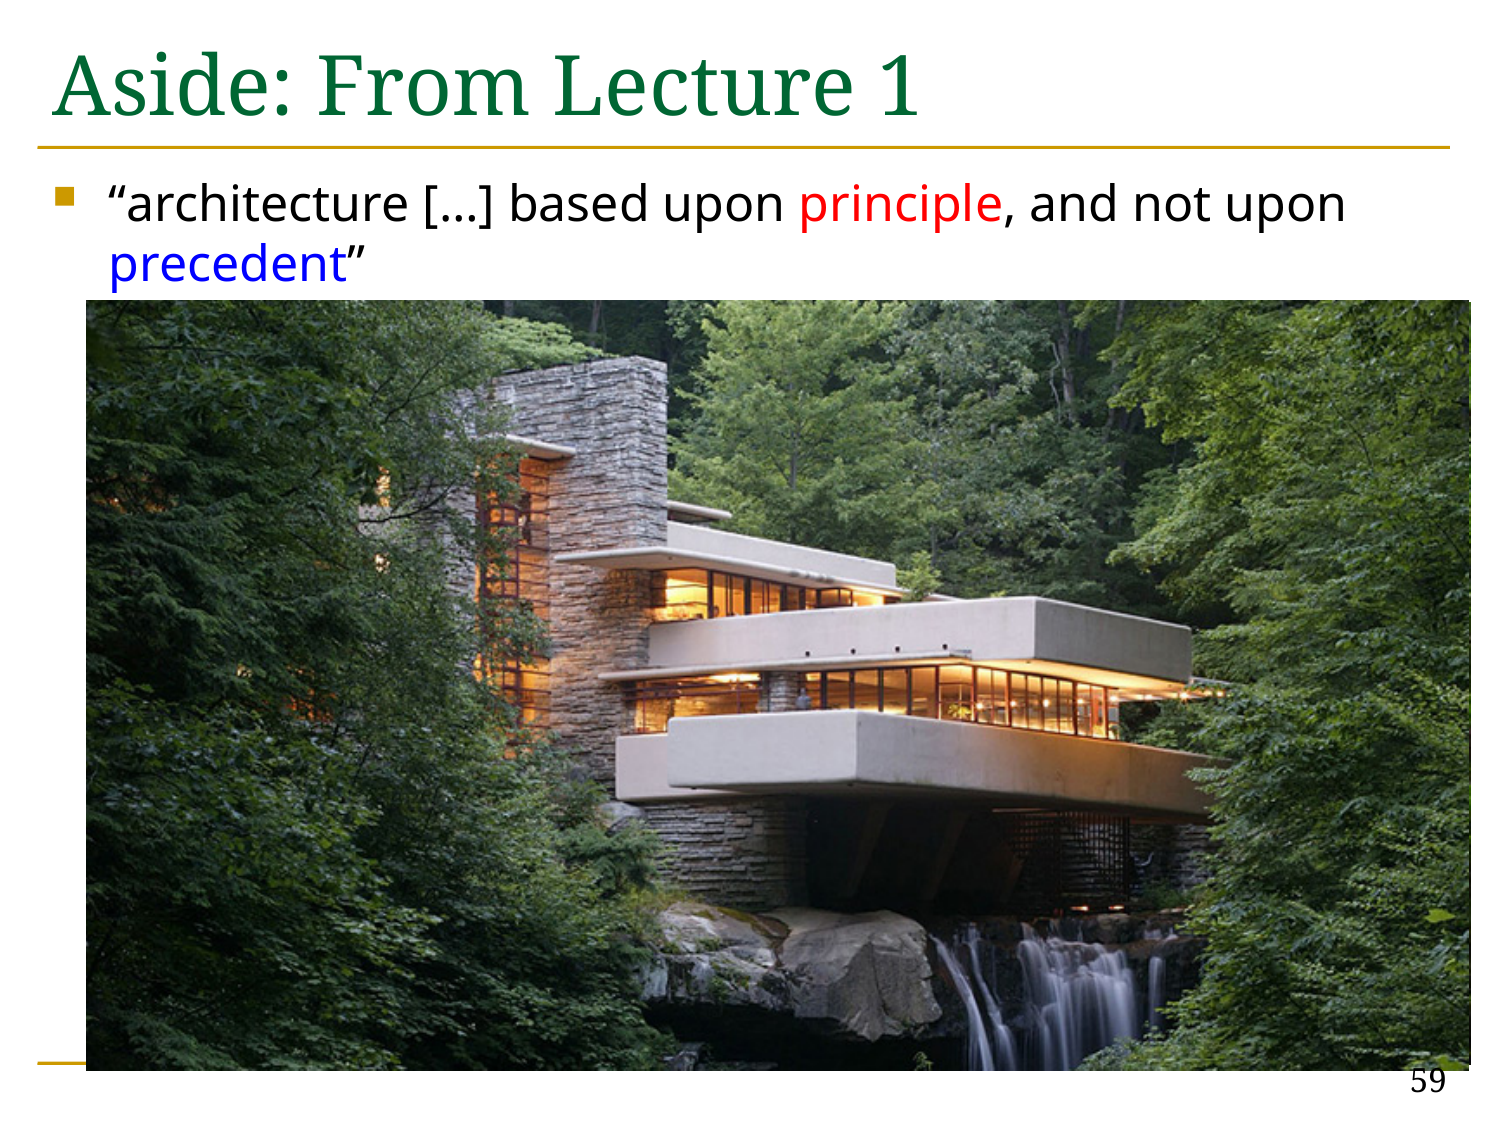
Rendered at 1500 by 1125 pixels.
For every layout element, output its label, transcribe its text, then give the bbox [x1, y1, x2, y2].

list “architecture […] based upon principle, and not upon precedent” [37, 163, 1450, 1016]
title Aside: From Lecture 1 [37, 24, 1450, 163]
slide_number 59 [1111, 1079, 1462, 1112]
picture [86, 300, 1471, 1071]
